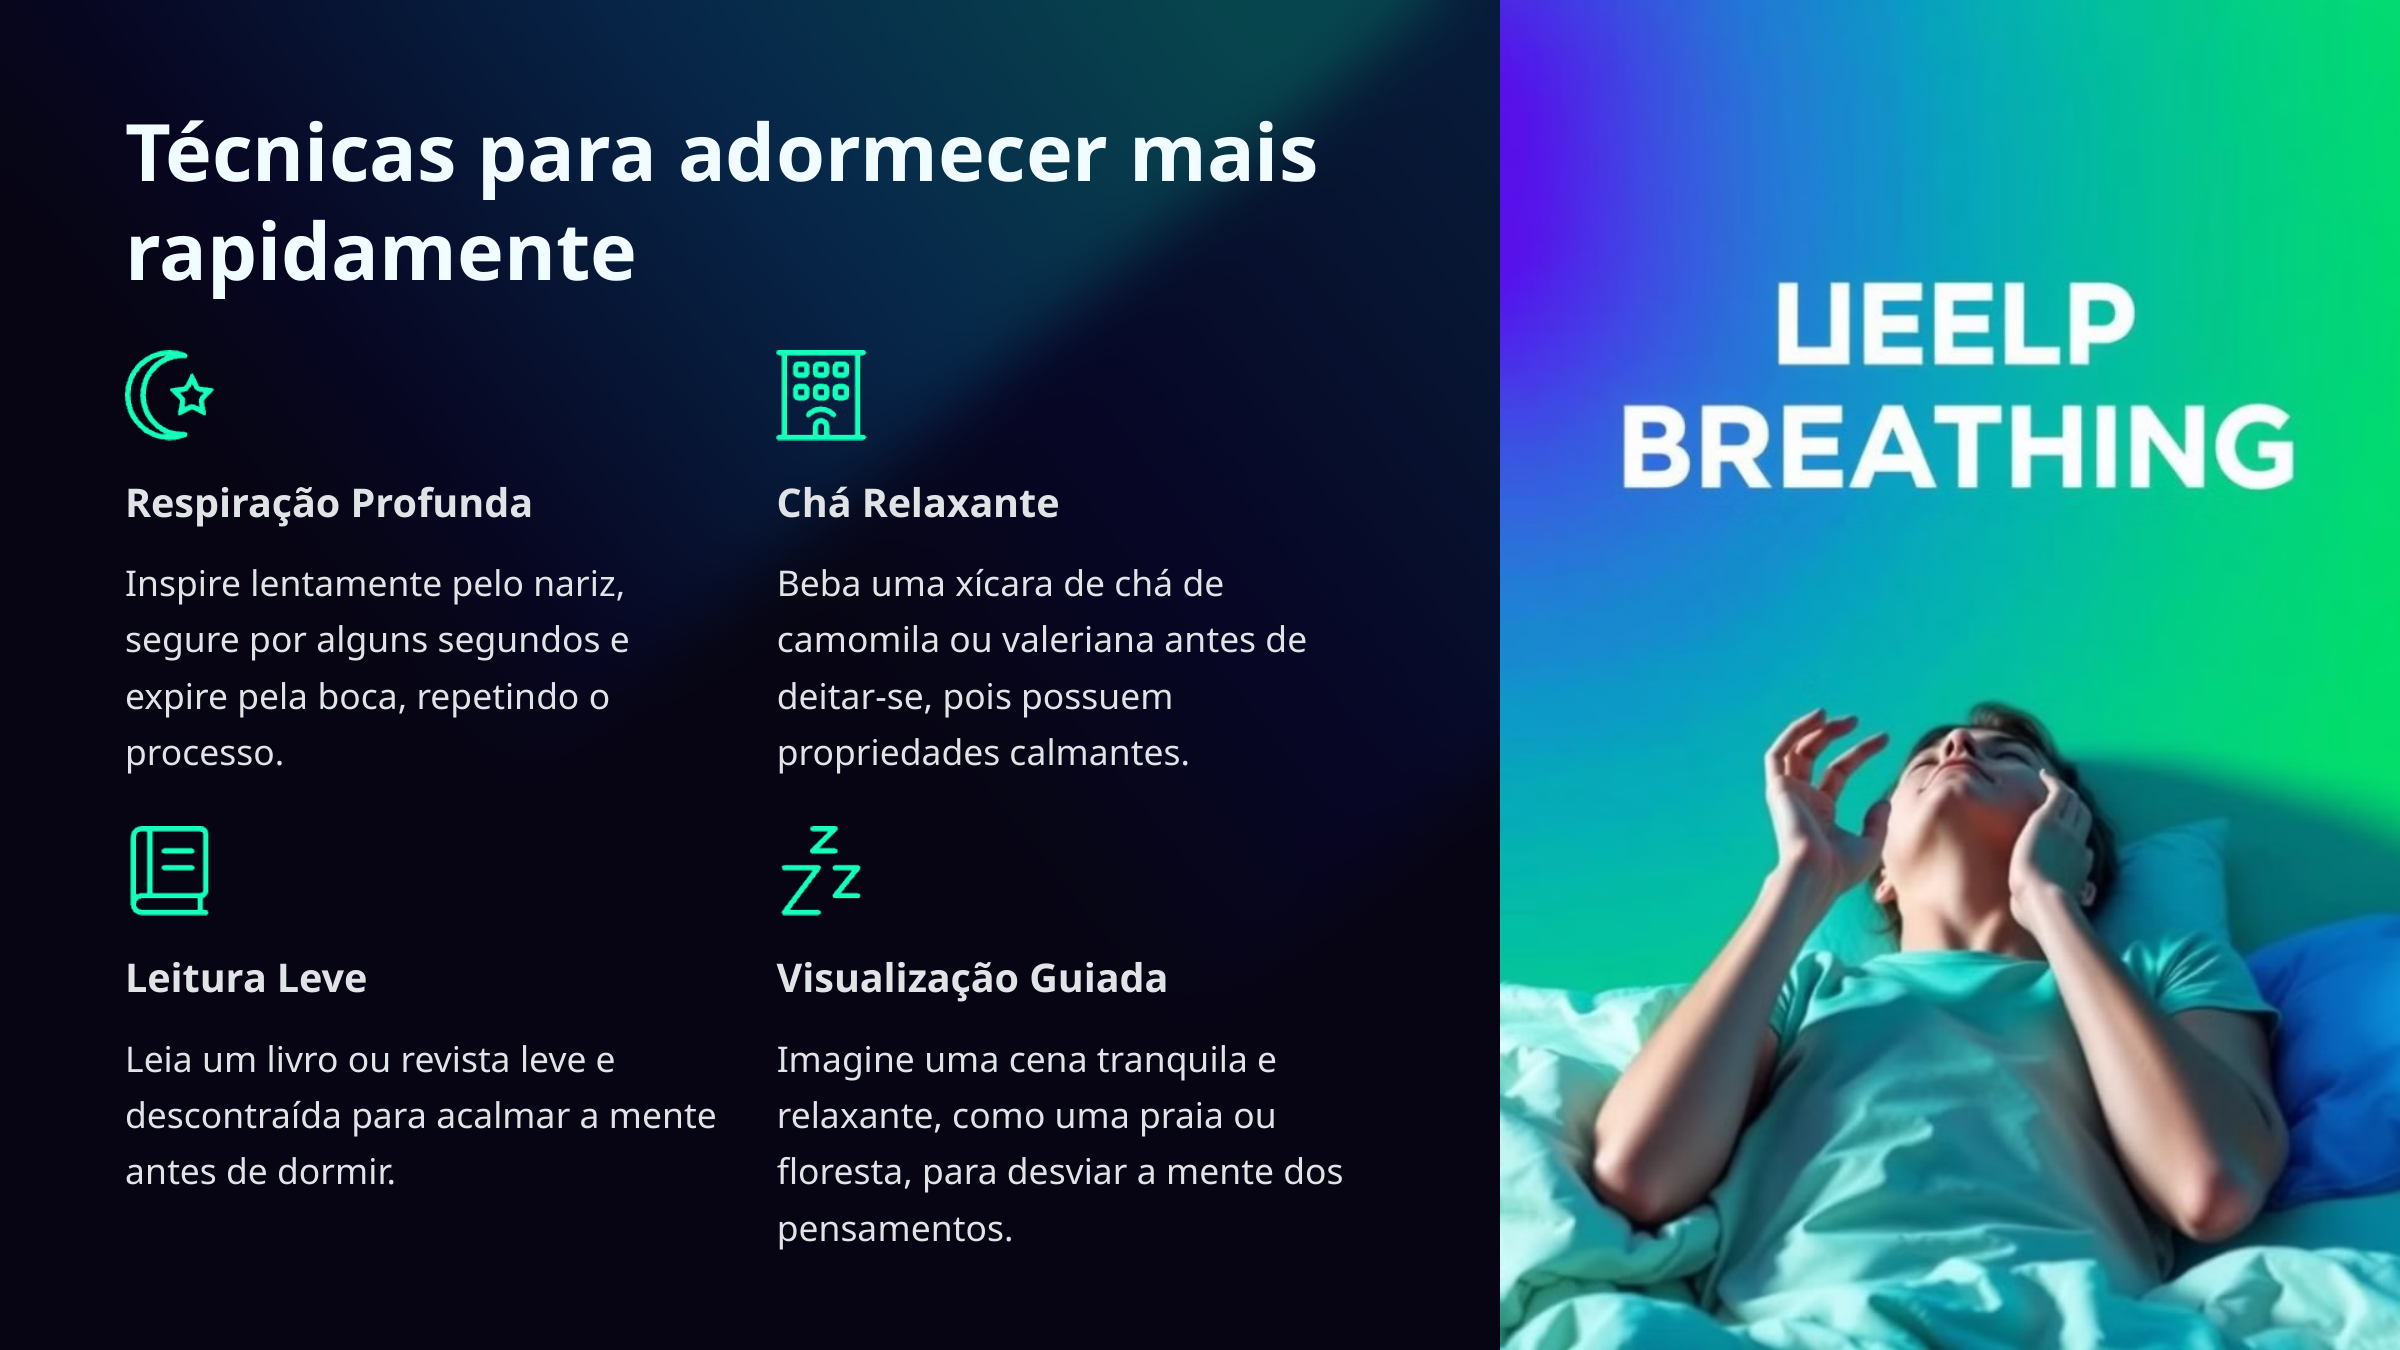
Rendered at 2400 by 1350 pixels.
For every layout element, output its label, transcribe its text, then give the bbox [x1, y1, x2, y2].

text_box Respiração Profunda [125, 476, 523, 526]
picture [776, 350, 867, 441]
text_box Beba uma xícara de chá de camomila ou valeriana antes de deitar-se, pois possuem propriedades calmantes. [776, 547, 1375, 720]
text_box Técnicas para adormecer mais rapidamente [125, 98, 1375, 298]
picture [776, 826, 867, 916]
picture [125, 350, 215, 441]
text_box Leia um livro ou revista leve e descontraída para acalmar a mente antes de dormir. [125, 1022, 724, 1195]
text_box Visualização Guiada [776, 951, 1175, 1002]
picture [125, 826, 215, 916]
text_box Leitura Leve [125, 951, 523, 1002]
text_box Inspire lentamente pelo nariz, segure por alguns segundos e expire pela boca, repetindo o processo. [125, 547, 724, 720]
picture [1499, 0, 2400, 1350]
text_box Chá Relaxante [776, 476, 1175, 526]
text_box Imagine uma cena tranquila e relaxante, como uma praia ou floresta, para desviar a mente dos pensamentos. [776, 1022, 1375, 1252]
